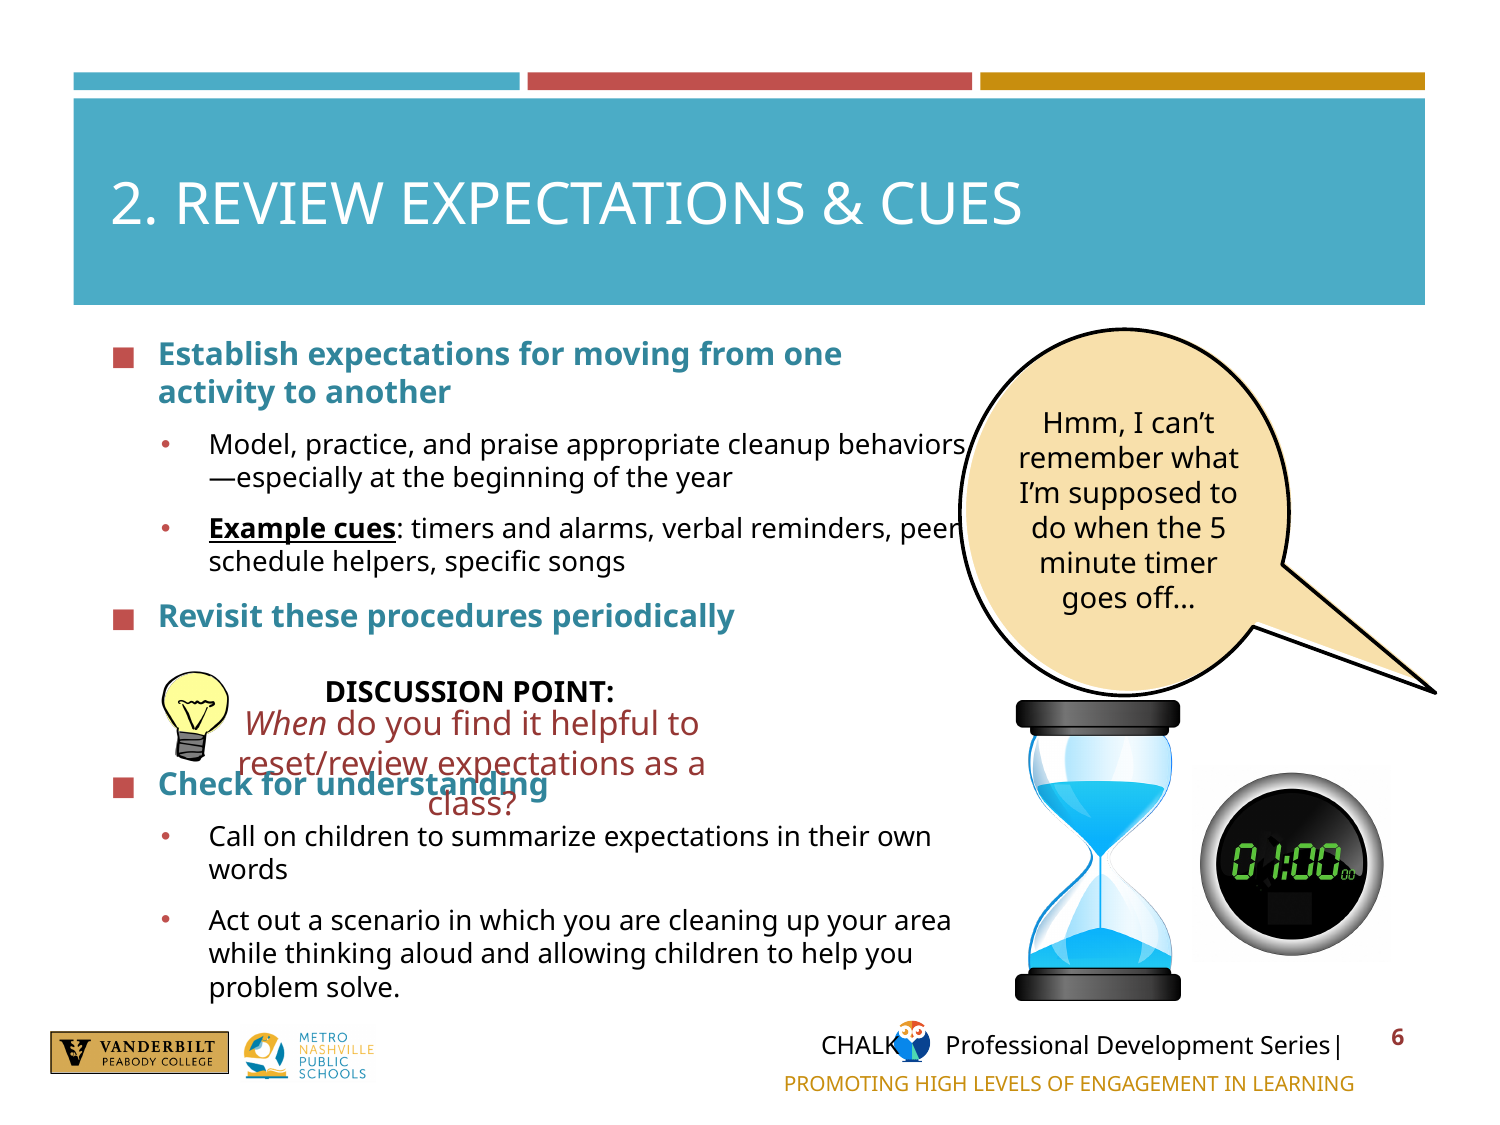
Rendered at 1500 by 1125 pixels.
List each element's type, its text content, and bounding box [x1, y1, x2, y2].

title 2. REVIEW EXPECTATIONS & CUES [95, 112, 1406, 291]
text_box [147, 665, 767, 792]
picture [1192, 764, 1391, 962]
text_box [959, 326, 1294, 696]
picture [240, 1024, 376, 1083]
picture [893, 1020, 931, 1063]
picture [50, 1031, 229, 1074]
picture [1015, 699, 1181, 1001]
list Establish expectations for moving from one activity to another Model, practice, and praise appropriate cleanup behaviors—especially at the beginning of the year Example cues: timers and alarms, verbal reminders, peer schedule helpers, specific songs Revisit these procedures periodically Check for understanding Call on children to summarize expectations in their own words Act out a scenario in which you are cleaning up your area while thinking aloud and allowing children to help you problem solve. [95, 326, 984, 1018]
